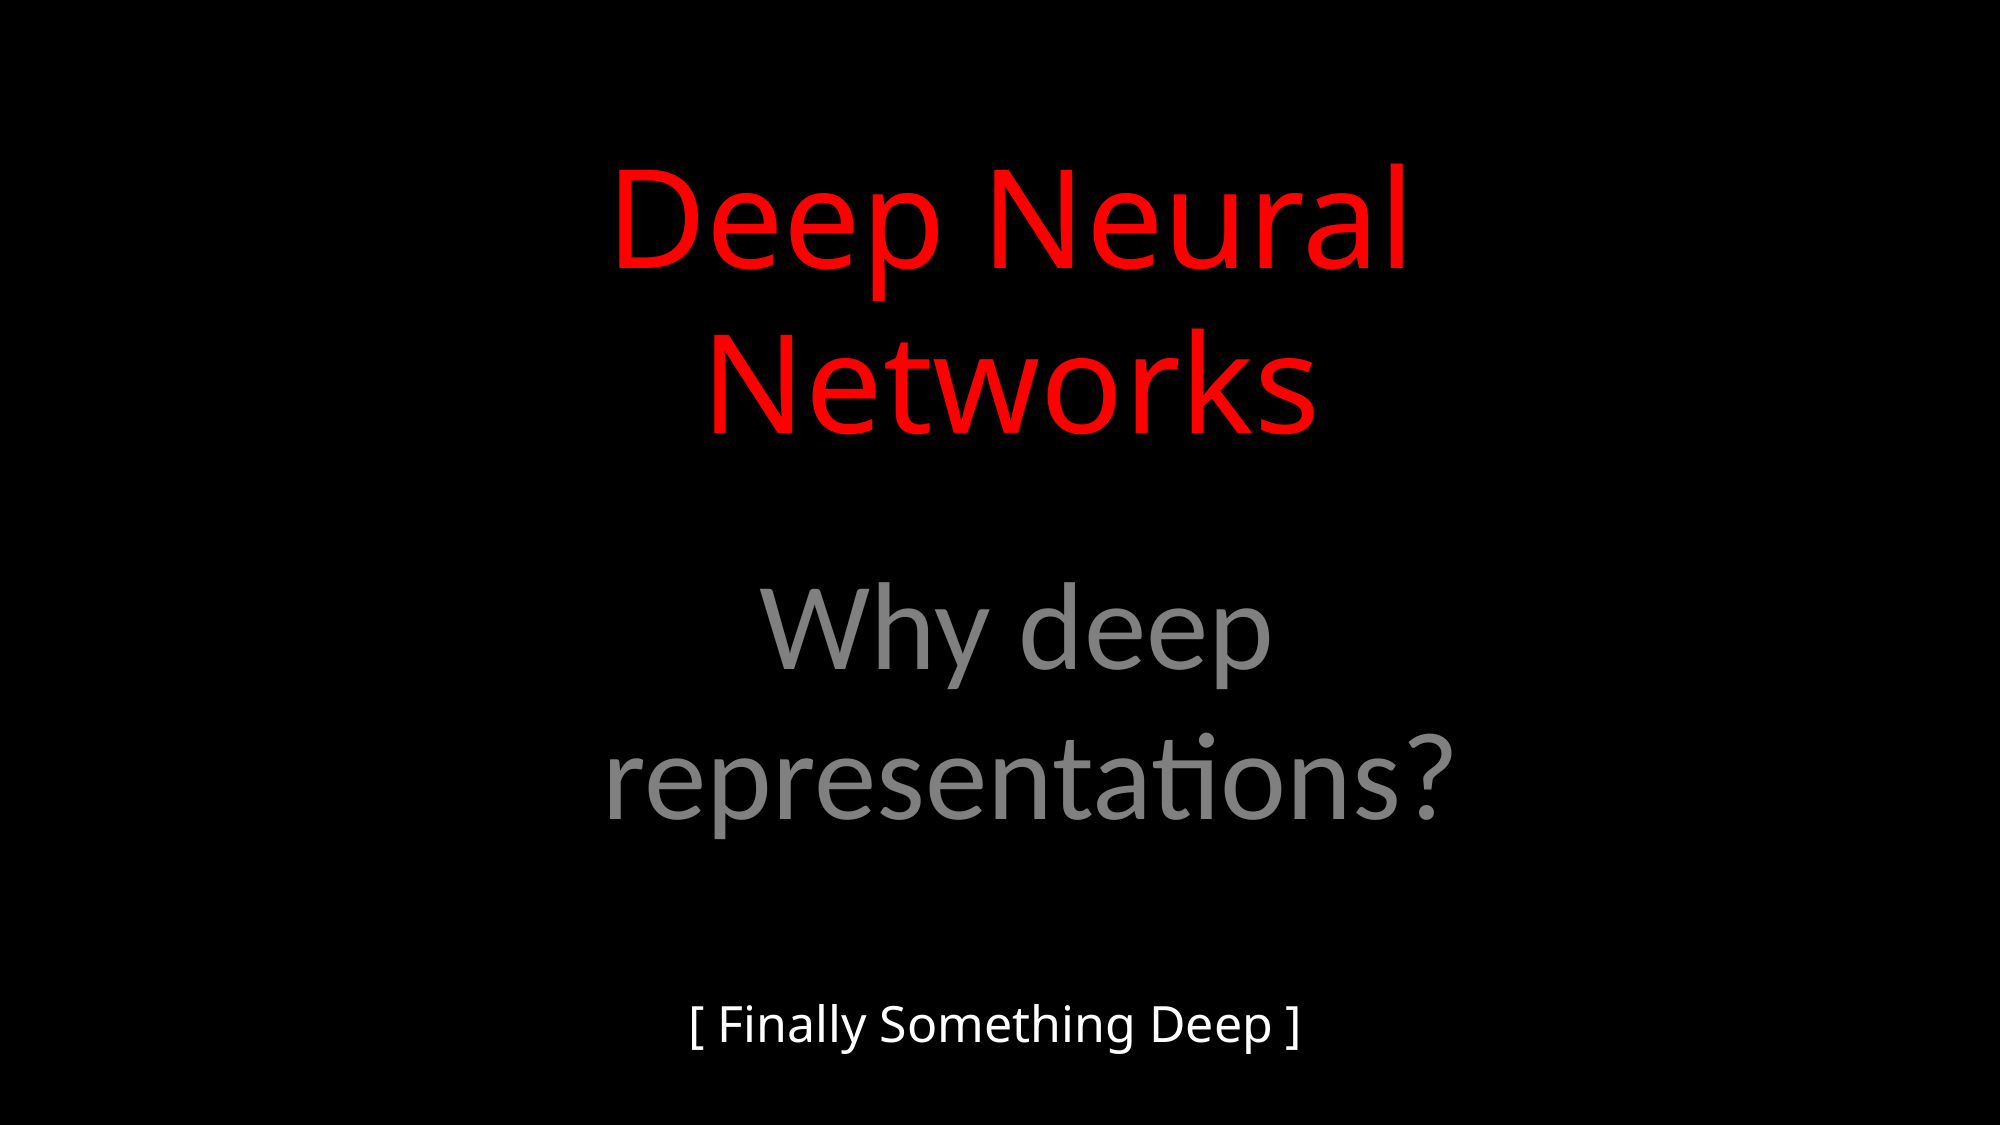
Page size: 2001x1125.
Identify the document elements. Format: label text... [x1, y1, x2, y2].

text_box [ Finally Something Deep ] [673, 985, 1318, 1061]
text_box Why deep representations? [221, 537, 1814, 853]
text_box Deep Neural Networks [413, 123, 1608, 468]
